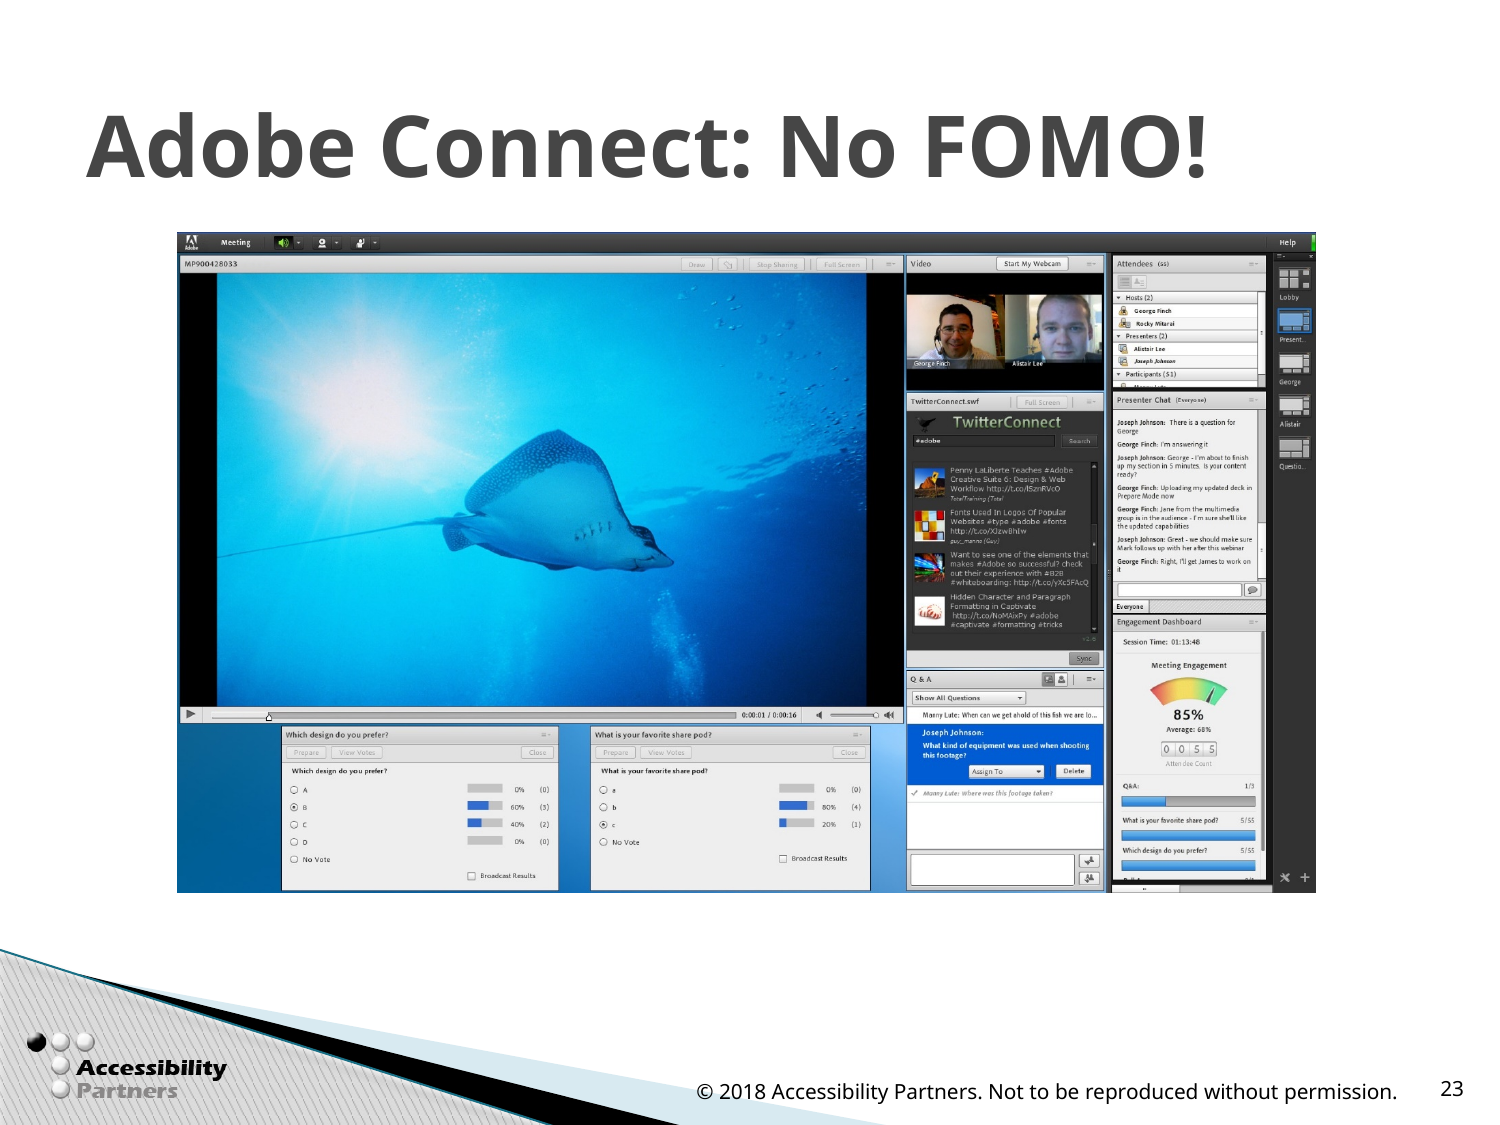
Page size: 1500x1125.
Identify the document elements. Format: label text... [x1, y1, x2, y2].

picture [24, 1030, 229, 1100]
title Adobe Connect: No FOMO! [71, 50, 1422, 238]
slide_number 23 [1418, 1051, 1479, 1112]
footer © 2018 Accessibility Partners. Not to be reproduced without permission. [537, 1051, 1413, 1112]
picture [177, 232, 1316, 893]
